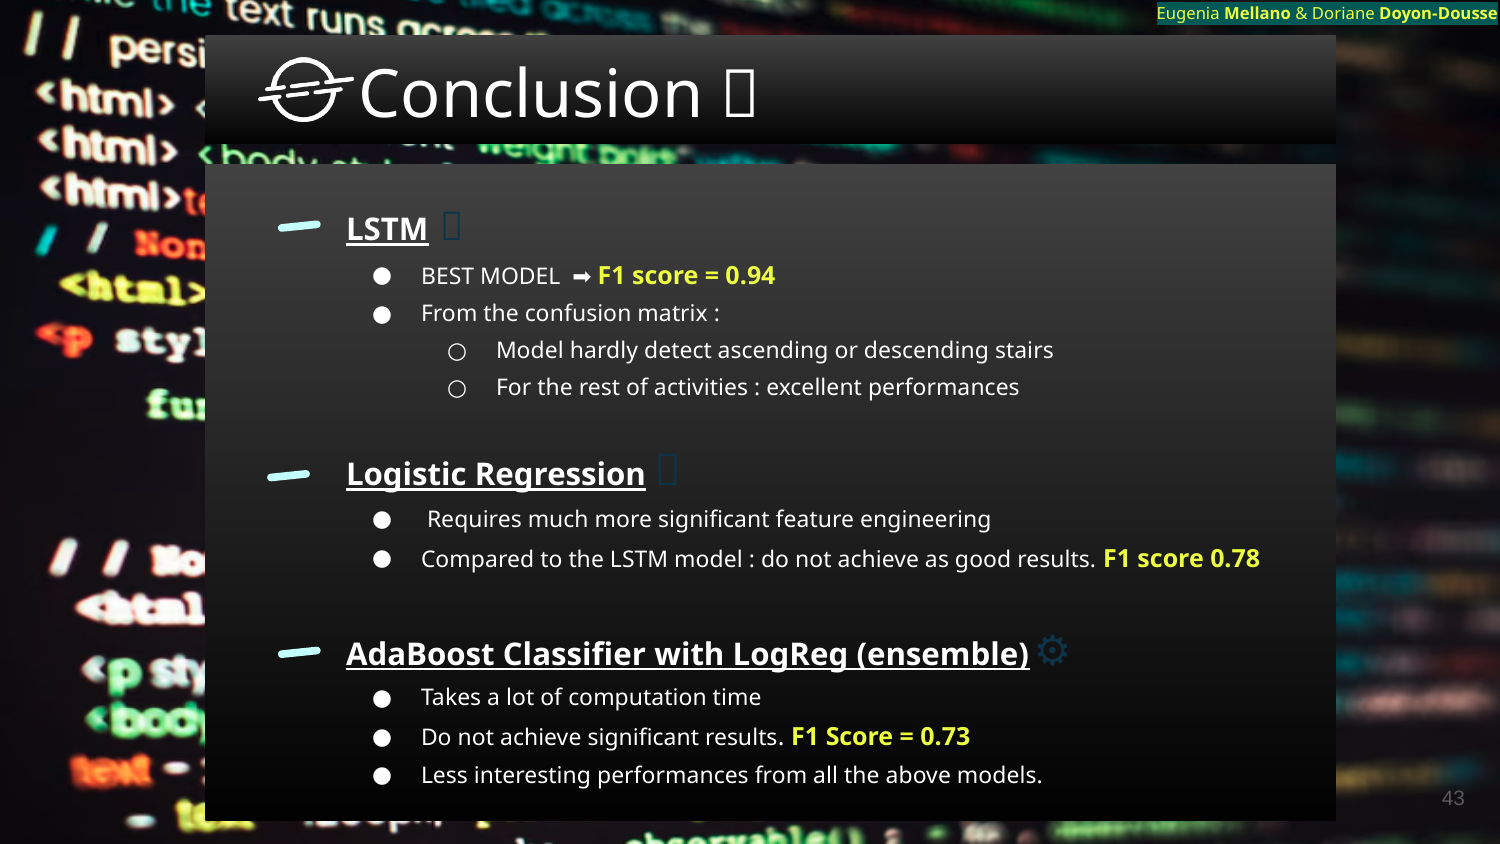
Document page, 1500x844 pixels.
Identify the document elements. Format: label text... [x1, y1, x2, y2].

list [205, 164, 1336, 821]
text_box LSTM 🧠 BEST MODEL ➡️ F1 score = 0.94 From the confusion matrix : Model hardly detect ascending or descending stairs For the rest of activities : excellent performances Logistic Regression 🤖 Requires much more significant feature engineering Compared to the LSTM model : do not achieve as good results. F1 score 0.78 AdaBoost Classifier with LogReg (ensemble) ⚙️ Takes a lot of computation time Do not achieve significant results. F1 Score = 0.73 Less interesting performances from all the above models. [331, 122, 1390, 694]
text_box [277, 646, 321, 658]
text_box [267, 470, 310, 482]
picture [0, 0, 1500, 844]
title Conclusion ✅ [205, 35, 1336, 144]
slide_number ‹#› [1389, 764, 1480, 830]
text_box Eugenia Mellano & Doriane Doyon-Dousse [1141, 0, 1500, 33]
text_box [277, 220, 321, 232]
